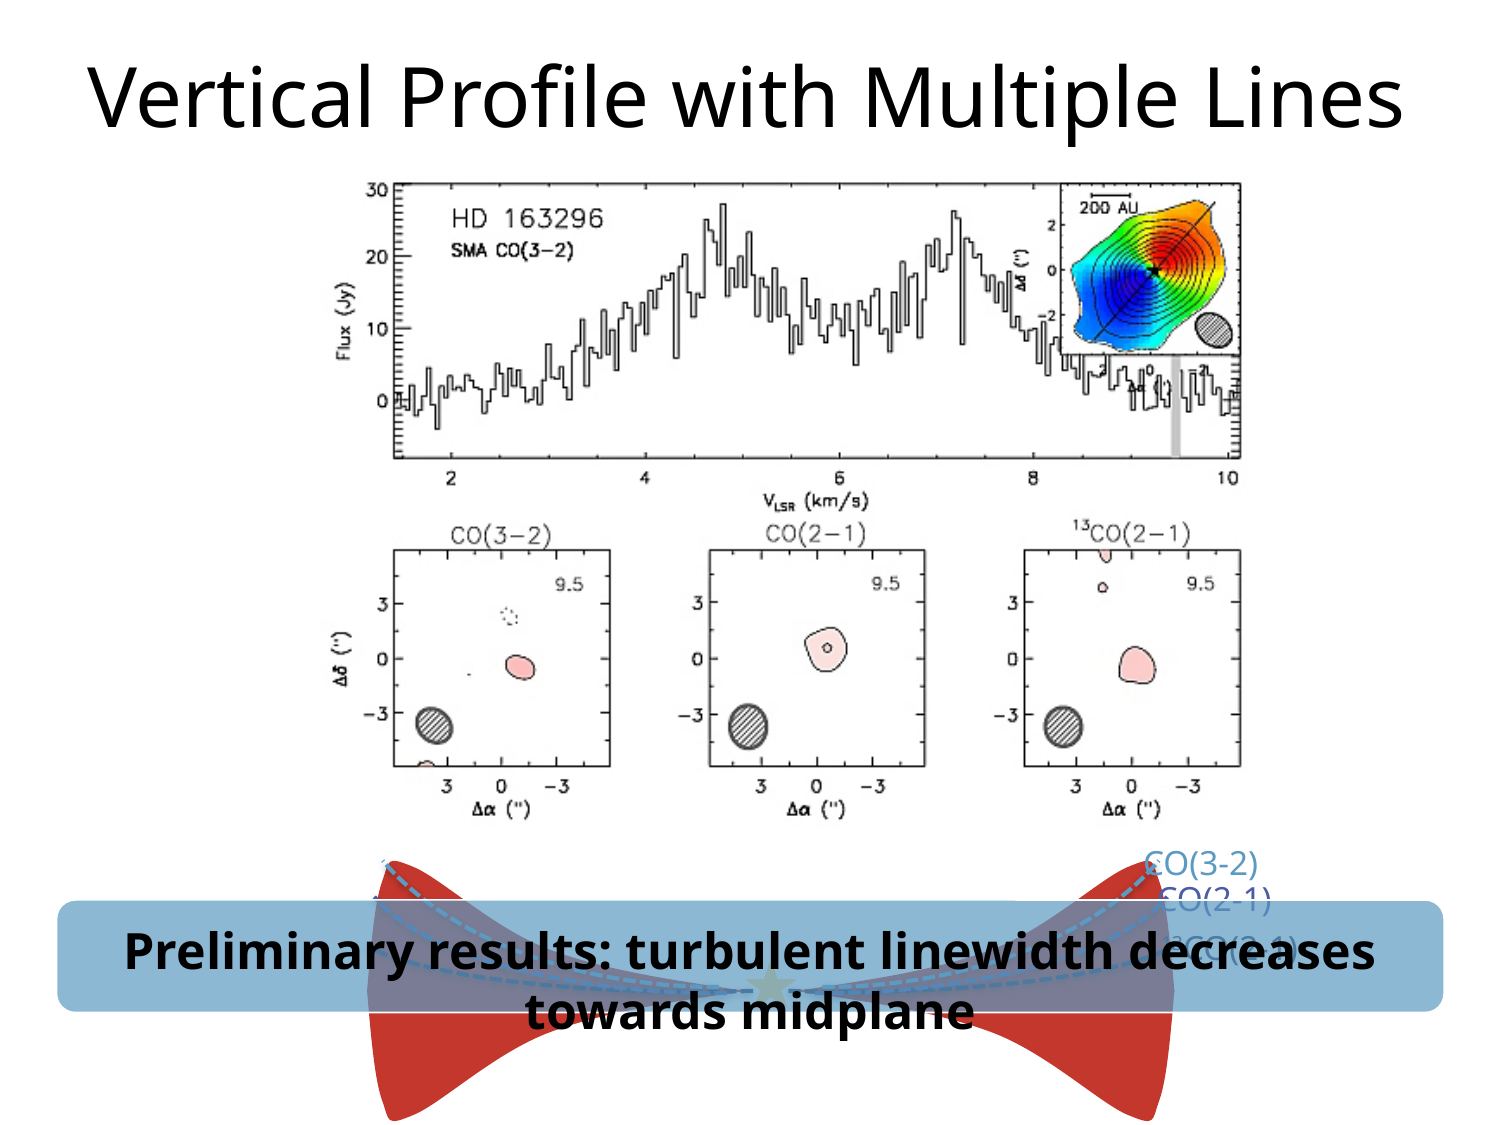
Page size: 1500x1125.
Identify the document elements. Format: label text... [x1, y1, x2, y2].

title Vertical Profile with Multiple Lines [50, 0, 1445, 188]
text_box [293, 149, 1291, 836]
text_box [337, 838, 1296, 898]
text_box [337, 1022, 1296, 1125]
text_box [49, 899, 1451, 1013]
